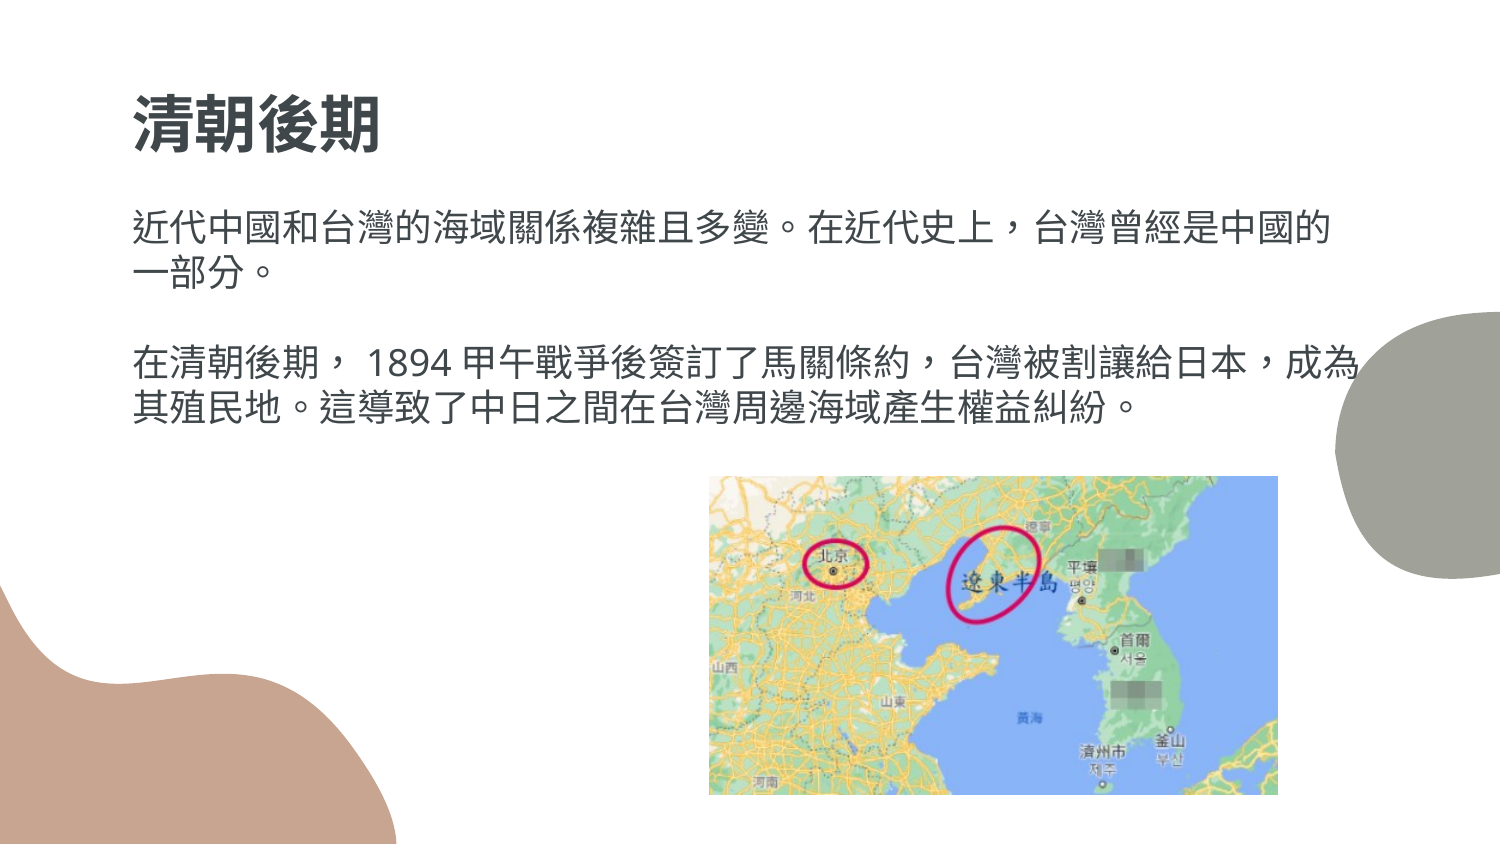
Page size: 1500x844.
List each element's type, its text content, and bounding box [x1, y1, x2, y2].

picture [709, 476, 1278, 795]
title 清朝後期 [116, 85, 1383, 175]
list 近代中國和台灣的海域關係複雜且多變。在近代史上，台灣曾經是中國的一部分。 在清朝後期，1894甲午戰爭後簽訂了馬關條約，台灣被割讓給日本，成為其殖民地。這導致了中日之間在台灣周邊海域產生權益糾紛。 [116, 189, 1383, 750]
